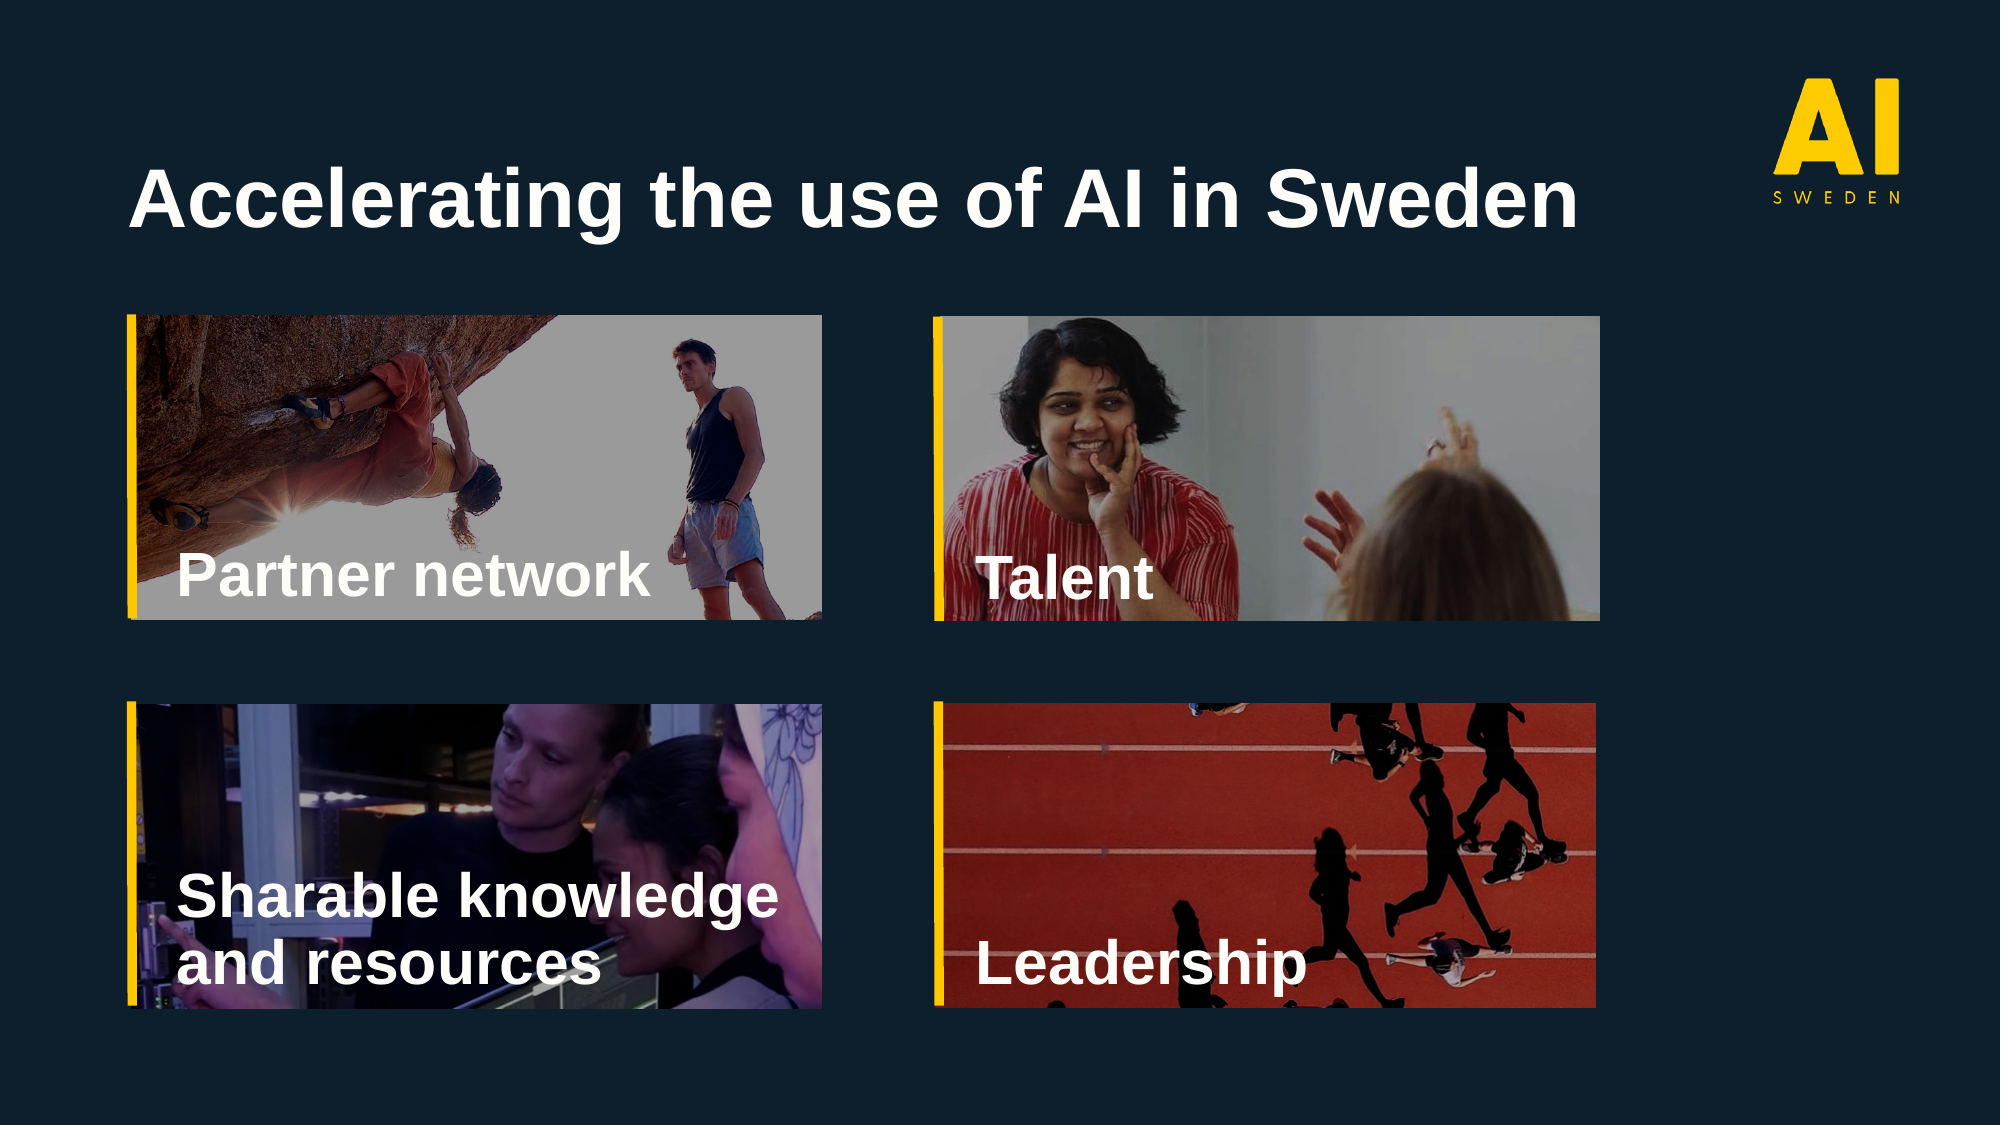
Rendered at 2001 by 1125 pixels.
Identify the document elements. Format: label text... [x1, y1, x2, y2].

picture [131, 703, 822, 1009]
picture [131, 315, 822, 620]
picture [935, 703, 1596, 1008]
text_box Accelerating the use of AI in Sweden [112, 148, 1897, 274]
picture [1773, 78, 1900, 204]
picture [940, 316, 1601, 622]
